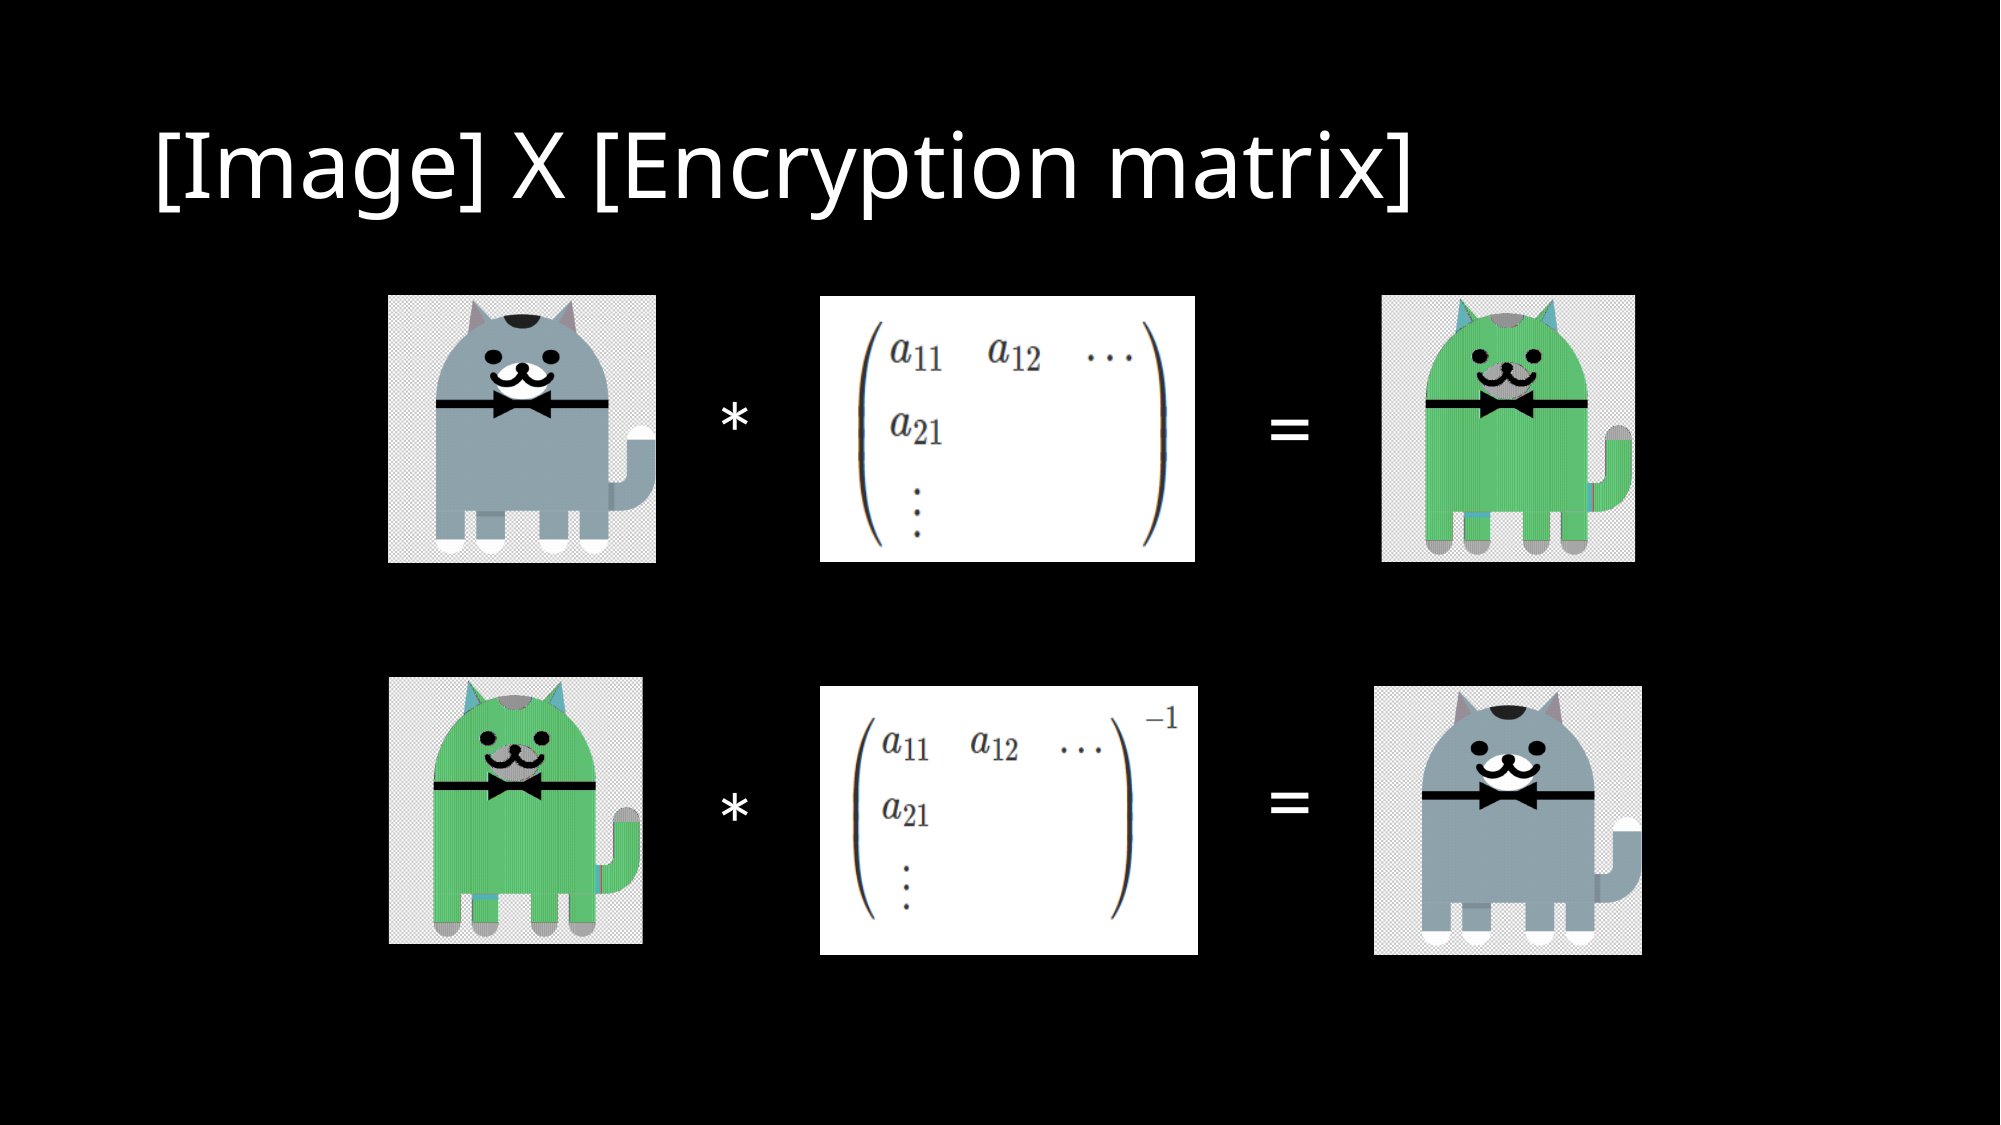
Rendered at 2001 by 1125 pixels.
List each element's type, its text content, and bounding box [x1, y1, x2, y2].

title [Image] X [Encryption matrix] [137, 59, 1863, 278]
picture [820, 296, 1195, 562]
text_box = [1229, 360, 1352, 486]
text_box * [673, 759, 797, 885]
picture [1381, 295, 1636, 562]
picture [388, 677, 643, 944]
text_box = [1229, 733, 1352, 859]
text_box * [673, 367, 797, 493]
picture [1374, 686, 1642, 955]
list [388, 295, 656, 563]
picture [820, 686, 1198, 955]
